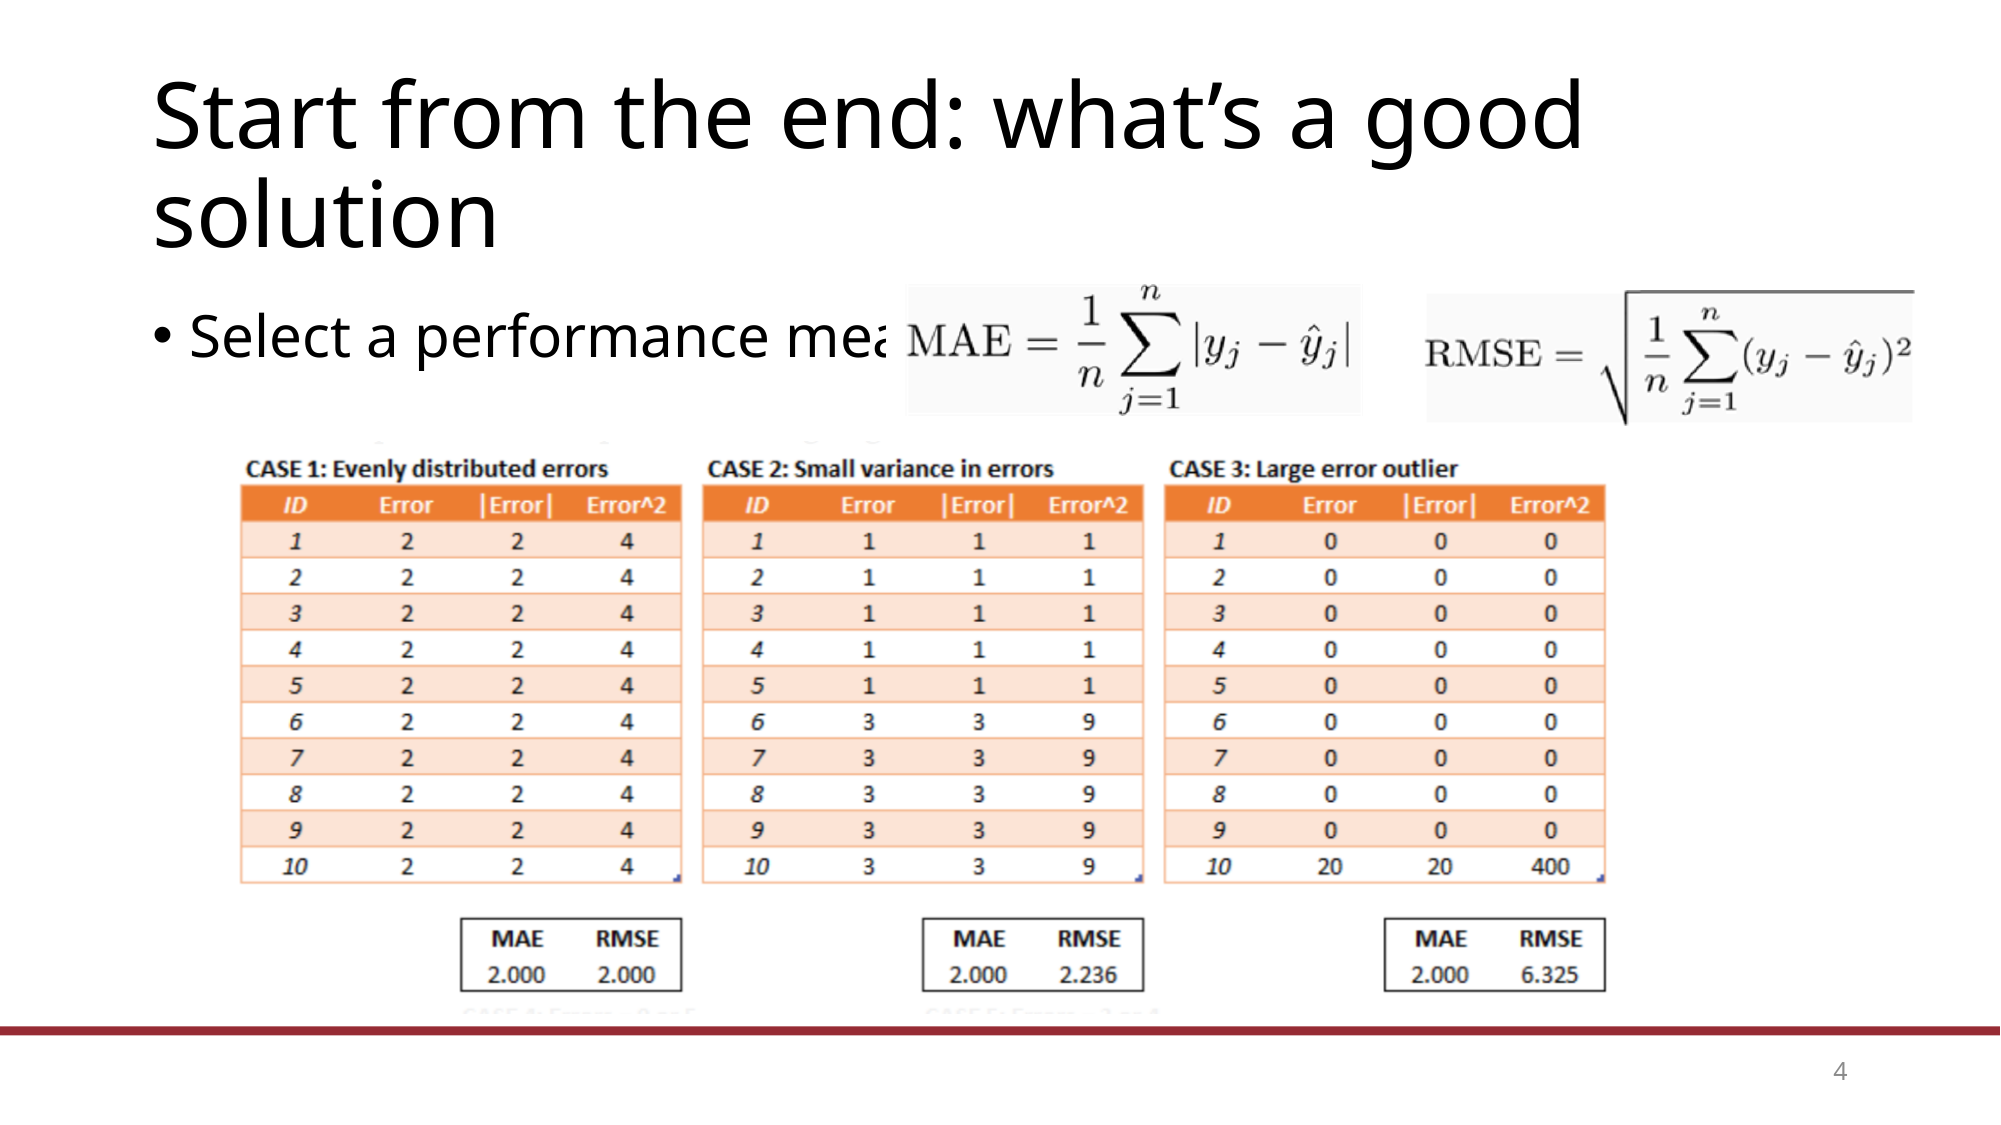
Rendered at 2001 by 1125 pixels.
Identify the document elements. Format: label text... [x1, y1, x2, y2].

list Select a performance measure [137, 299, 1863, 1014]
slide_number 4 [1412, 1042, 1863, 1103]
picture [1412, 277, 1932, 433]
picture [886, 266, 1367, 423]
title Start from the end: what’s a good solution [137, 59, 1863, 278]
picture [160, 441, 1638, 1014]
